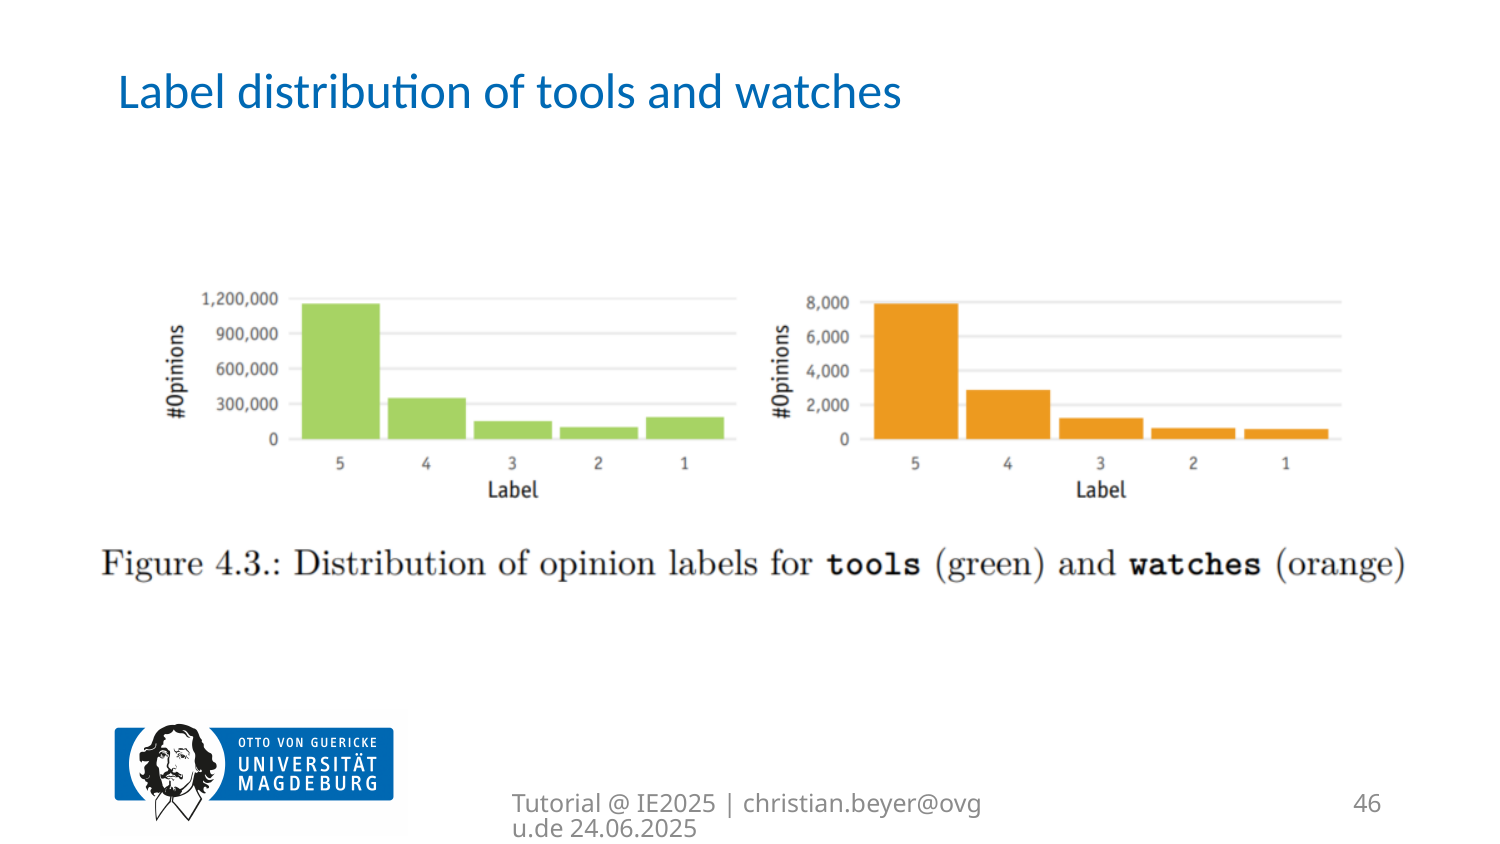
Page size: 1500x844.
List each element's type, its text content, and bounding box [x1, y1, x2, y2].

picture [100, 709, 408, 836]
title Label distribution of tools and watches [103, 45, 1397, 126]
slide_number 46 [1059, 782, 1397, 828]
footer Tutorial @ IE2025 | christian.beyer@ovgu.de 24.06.2025 [496, 782, 1004, 828]
picture [82, 252, 1418, 592]
